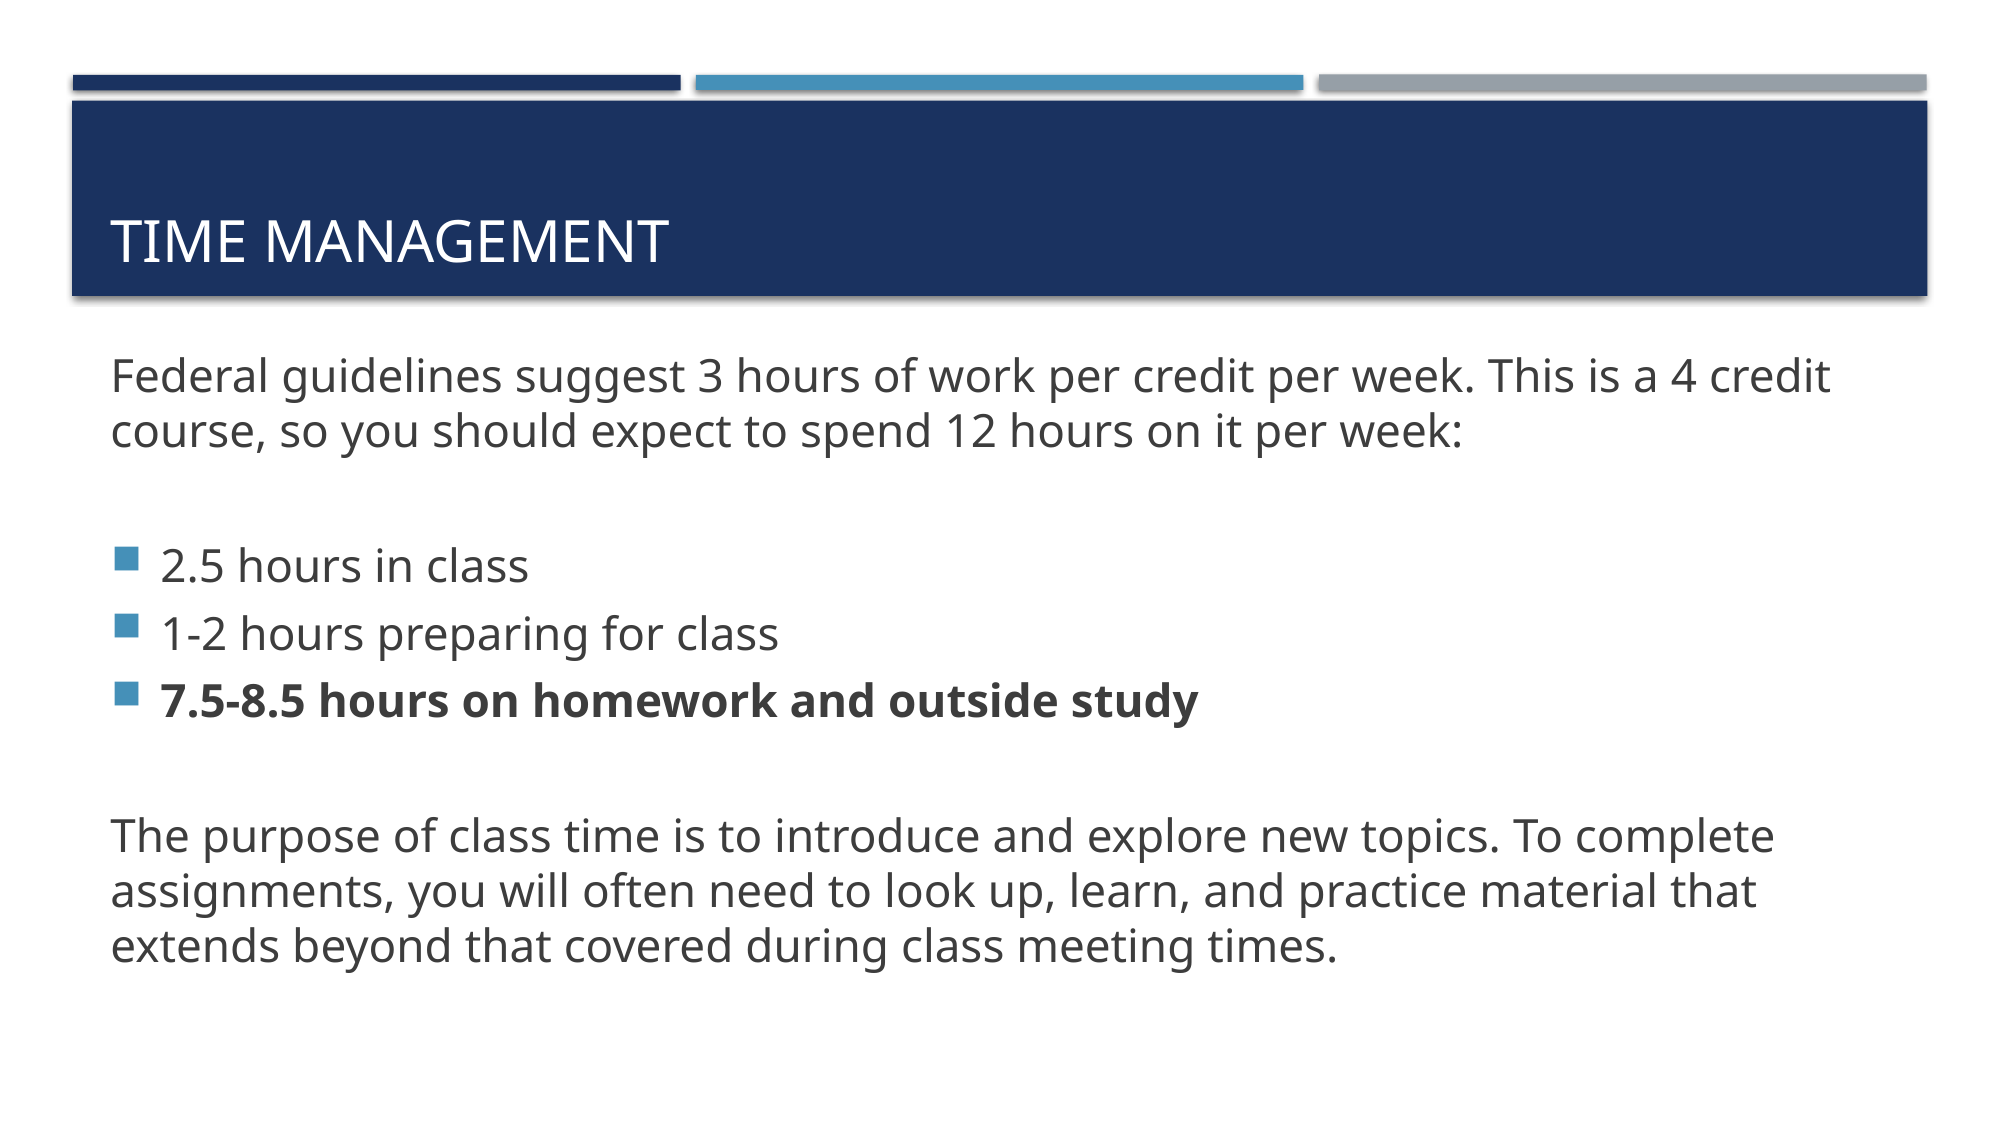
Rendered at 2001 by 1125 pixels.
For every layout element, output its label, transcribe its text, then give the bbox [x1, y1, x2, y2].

title Time management [95, 115, 1905, 282]
list Federal guidelines suggest 3 hours of work per credit per week. This is a 4 credit course, so you should expect to spend 12 hours on it per week: 2.5 hours in class 1-2 hours preparing for class 7.5-8.5 hours on homework and outside study The purpose of class time is to introduce and explore new topics. To complete assignments, you will often need to look up, learn, and practice material that extends beyond that covered during class meeting times. [95, 357, 1905, 962]
